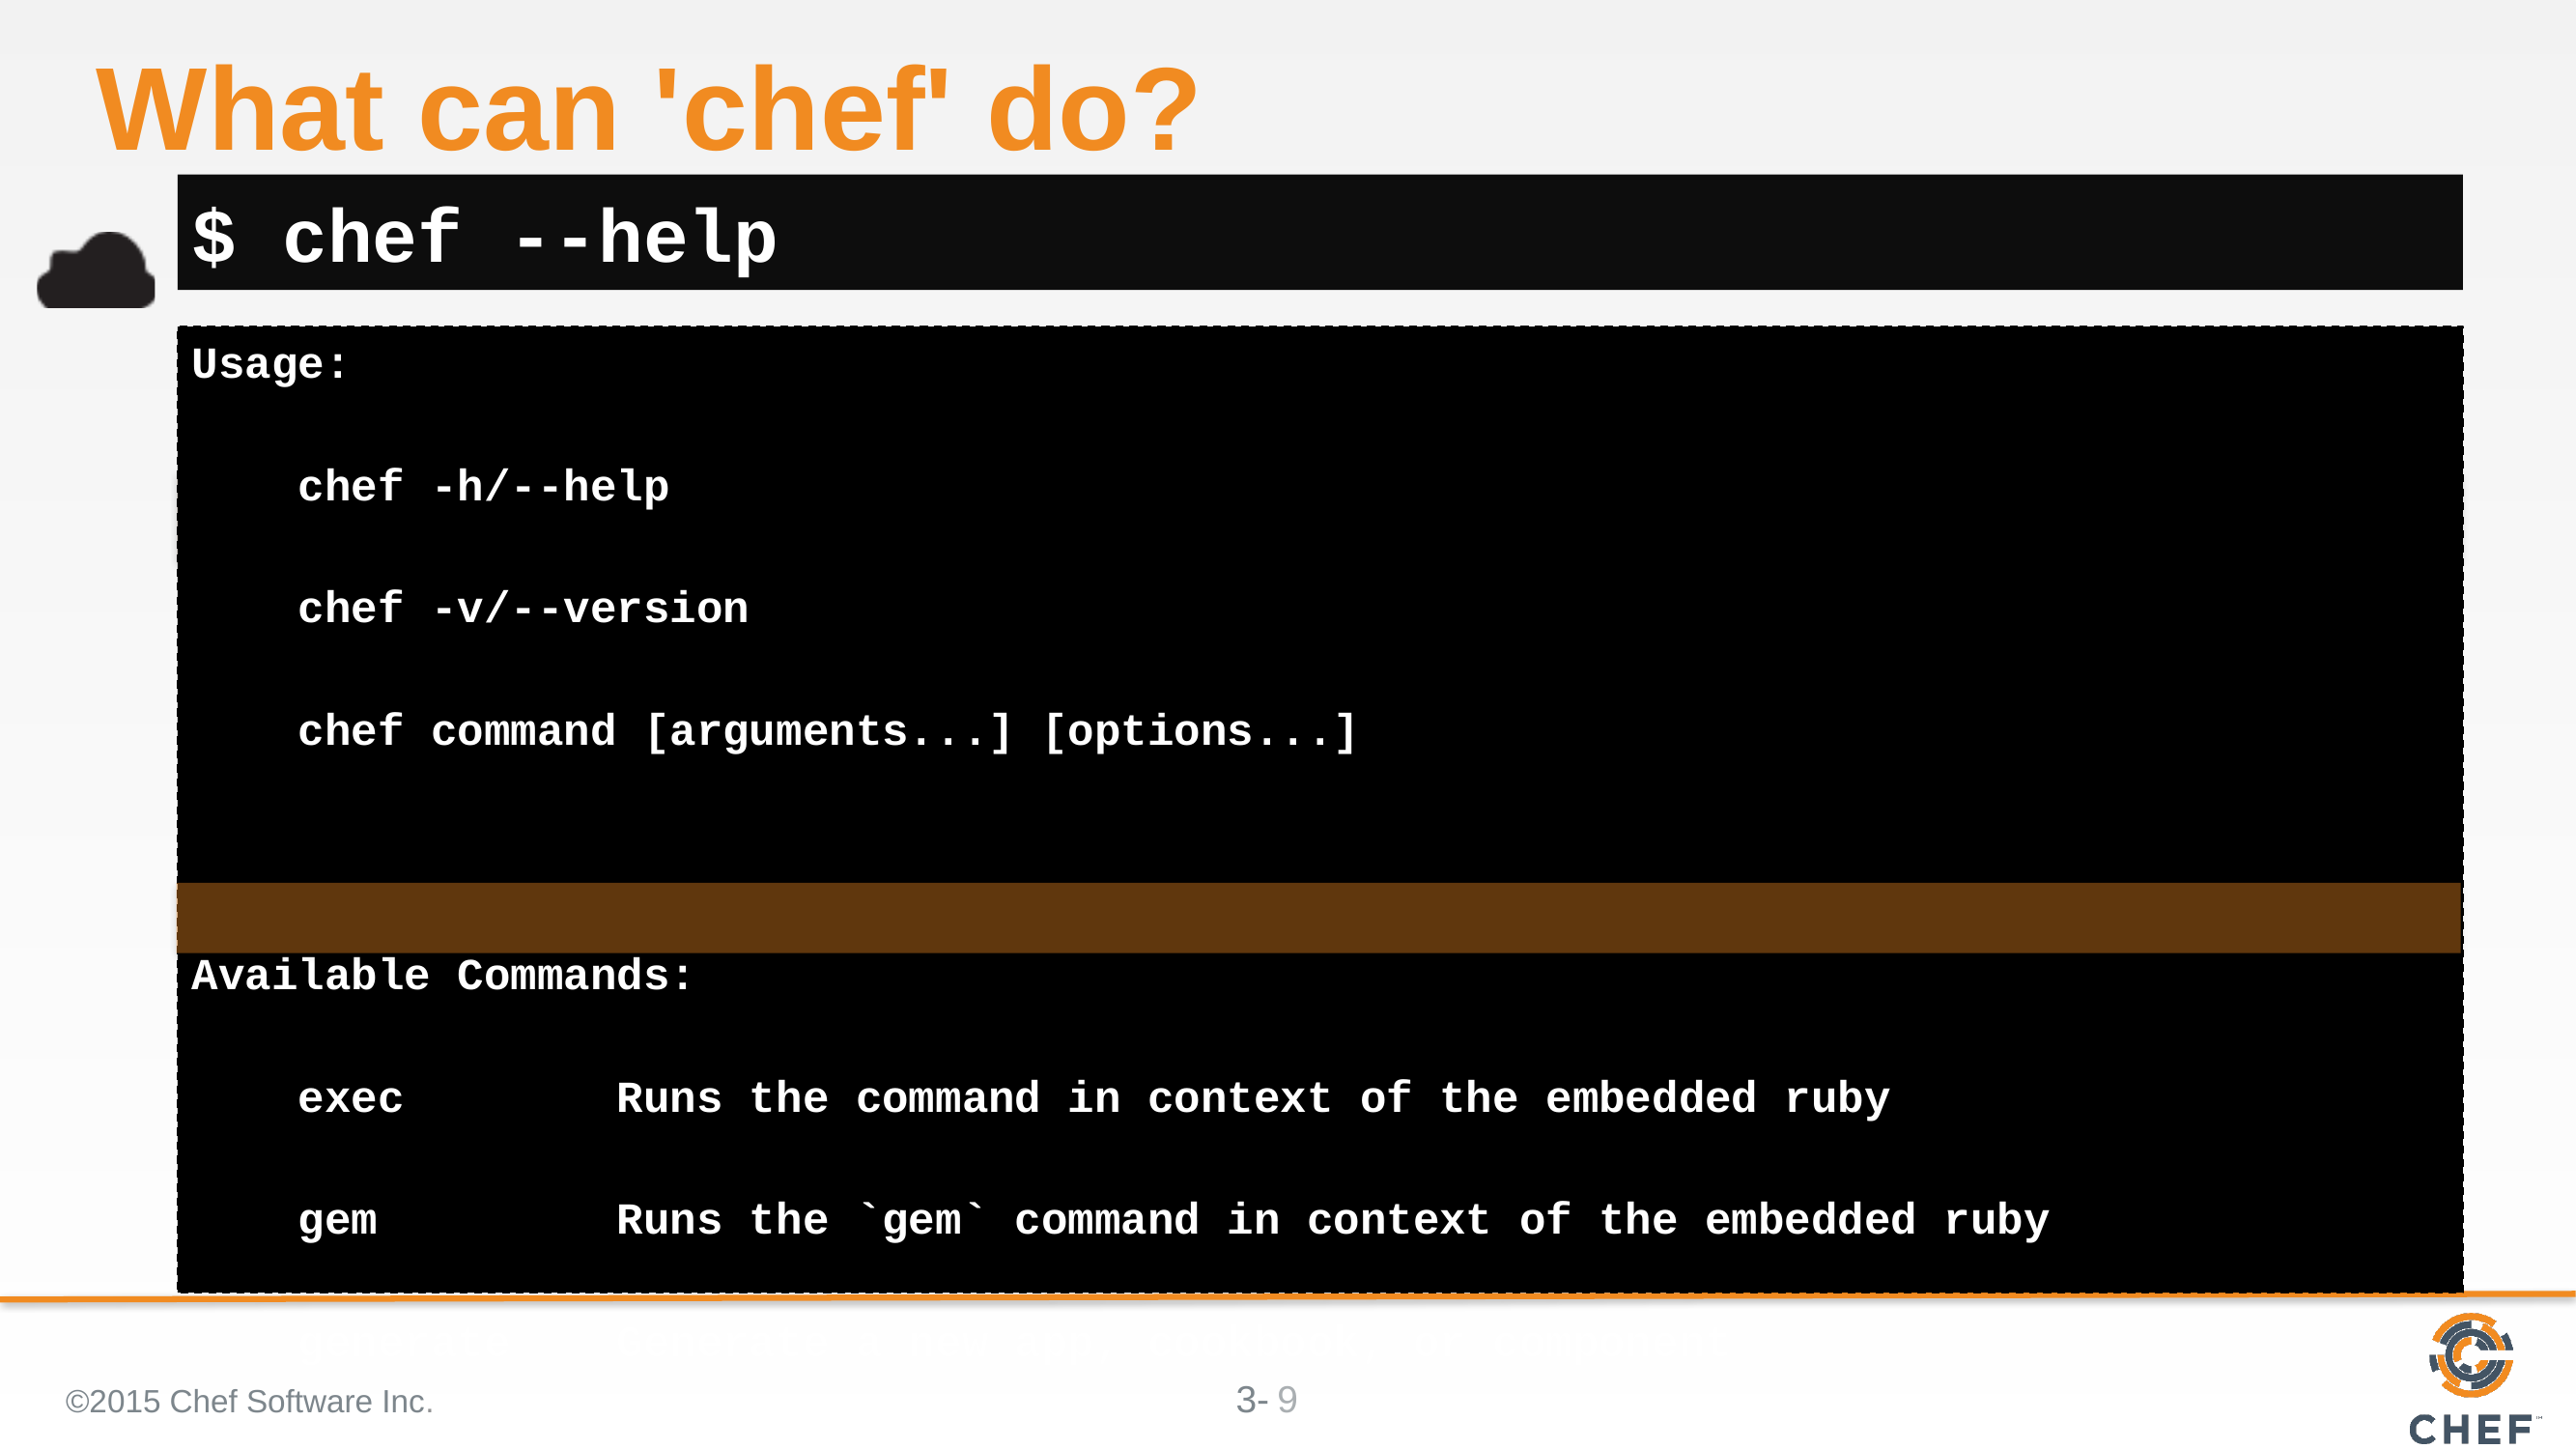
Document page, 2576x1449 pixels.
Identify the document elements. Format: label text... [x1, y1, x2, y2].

list $ chef --help [177, 174, 2463, 291]
text_box [176, 882, 2461, 953]
list Usage: chef -h/--help chef -v/--version chef command [arguments...] [options...] Available Commands: exec Runs the command in context of the embedded ruby gem Runs the `gem` command in context of the embedded ruby generate Generate a new app, cookbook, or component shell-init Initialize your shell to use ChefDK as your primary ruby install Install cookbooks from a Policyfile and generate a locked cookbook set update Updates a Policyfile.lock.json with latest run_list and cookbooks [177, 326, 2464, 884]
picture [2399, 1297, 2550, 1449]
footer ©2015 Chef Software Inc. [51, 1359, 952, 1440]
list Usage: chef -h/--help chef -v/--version chef command [arguments...] [options...] Available Commands: exec Runs the command in context of the embedded ruby gem Runs the `gem` command in context of the embedded ruby generate Generate a new app, cookbook, or component shell-init Initialize your shell to use ChefDK as your primary ruby install Install cookbooks from a Policyfile and generate a locked cookbook set update Updates a Policyfile.lock.json with latest run_list and cookbooks [177, 964, 2464, 1293]
title What can 'chef' do? [96, 48, 2463, 180]
slide_number 9 [998, 1359, 1578, 1437]
